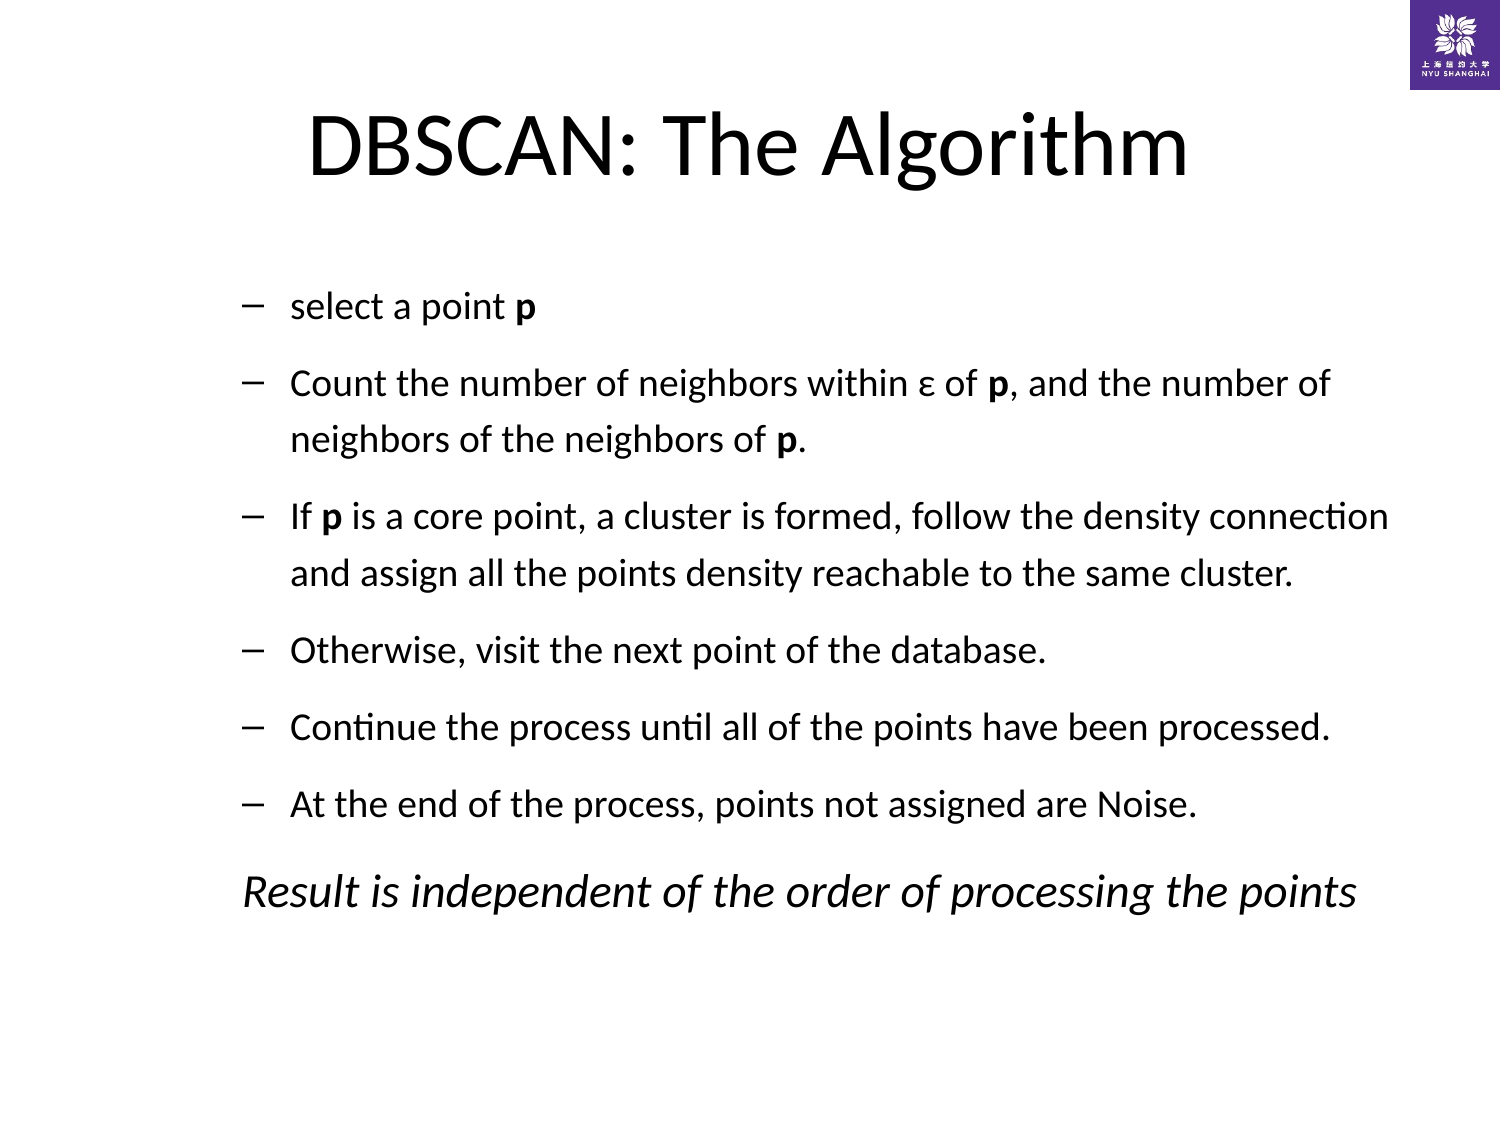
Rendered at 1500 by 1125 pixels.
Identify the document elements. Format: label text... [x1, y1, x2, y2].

title DBSCAN: The Algorithm [75, 45, 1425, 233]
picture [1410, 0, 1500, 90]
list select a point p Count the number of neighbors within ε of p, and the number of neighbors of the neighbors of p. If p is a core point, a cluster is formed, follow the density connection and assign all the points density reachable to the same cluster. Otherwise, visit the next point of the database. Continue the process until all of the points have been processed. At the end of the process, points not assigned are Noise. Result is independent of the order of processing the points [150, 262, 1407, 938]
